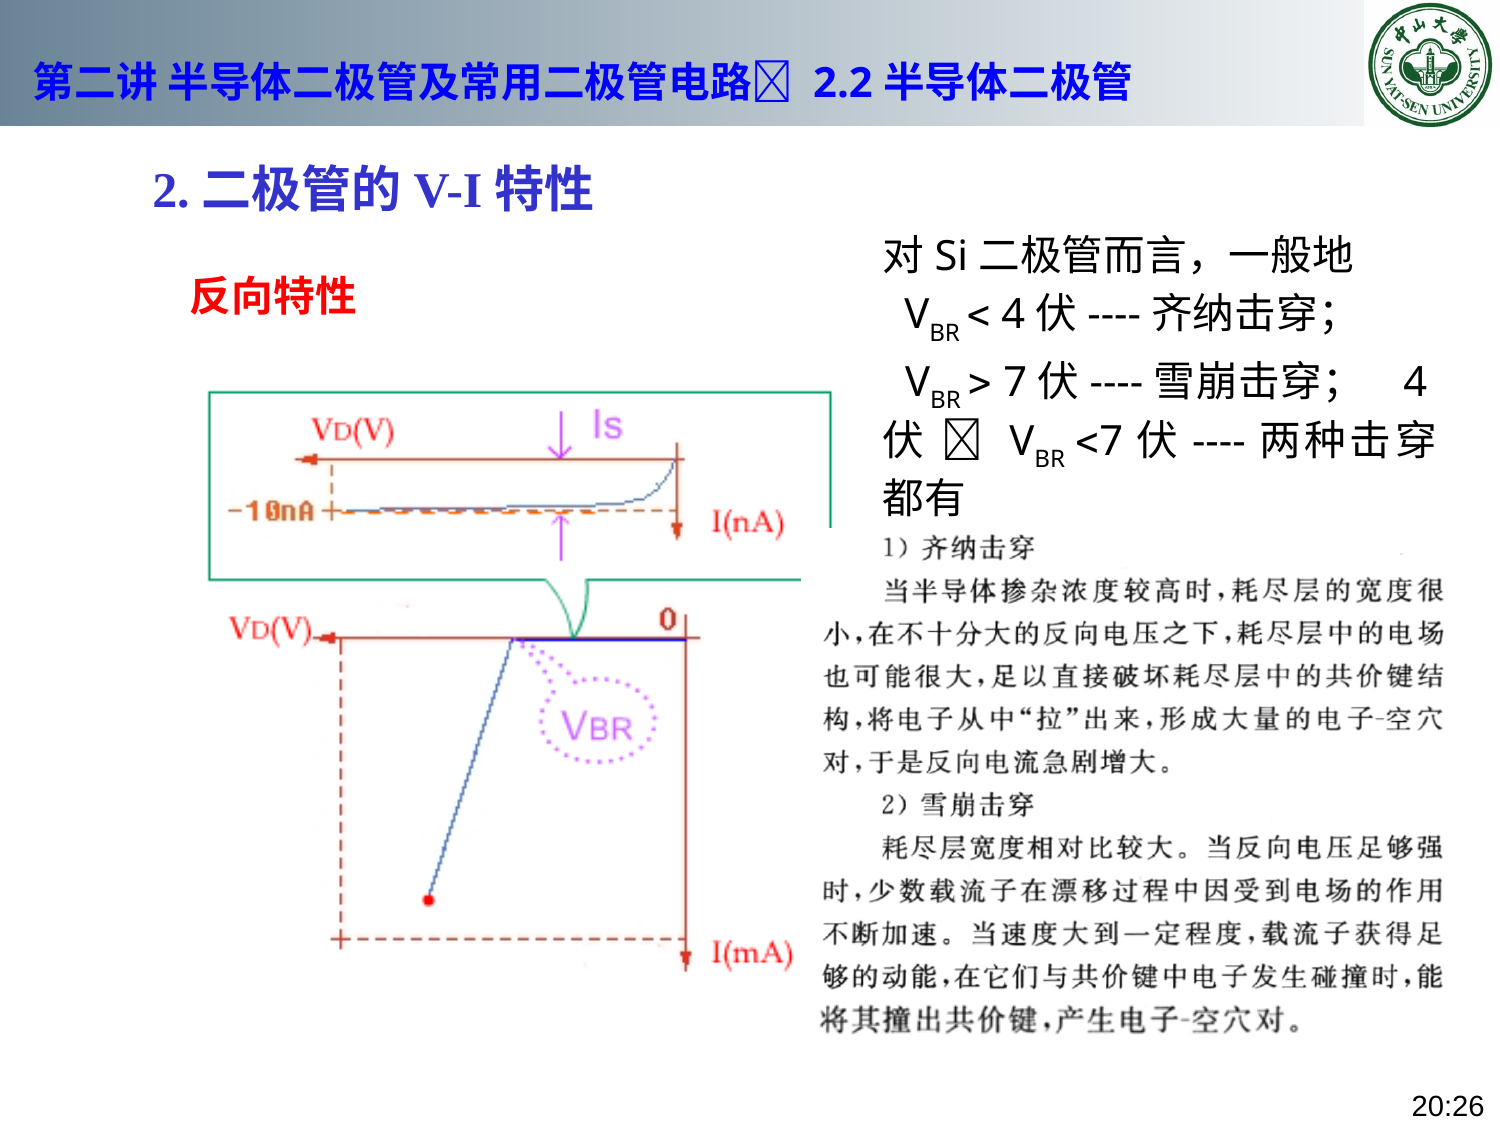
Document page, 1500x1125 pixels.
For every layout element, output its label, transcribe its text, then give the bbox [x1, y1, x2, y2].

text_box 反向特性 [174, 262, 375, 328]
text_box 2.二极管的V-I特性 [137, 149, 1238, 225]
title 第二讲 半导体二极管及常用二极管电路 2.2半导体二极管 [17, 37, 1318, 125]
picture [801, 528, 1454, 994]
picture [814, 999, 1306, 1047]
text_box 对Si二极管而言，一般地 VBR  4伏----齐纳击穿； VBR  7伏----雪崩击穿； 4伏  VBR 7伏----两种击穿都有 [868, 221, 1452, 528]
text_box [199, 374, 851, 990]
picture [1364, 0, 1500, 130]
